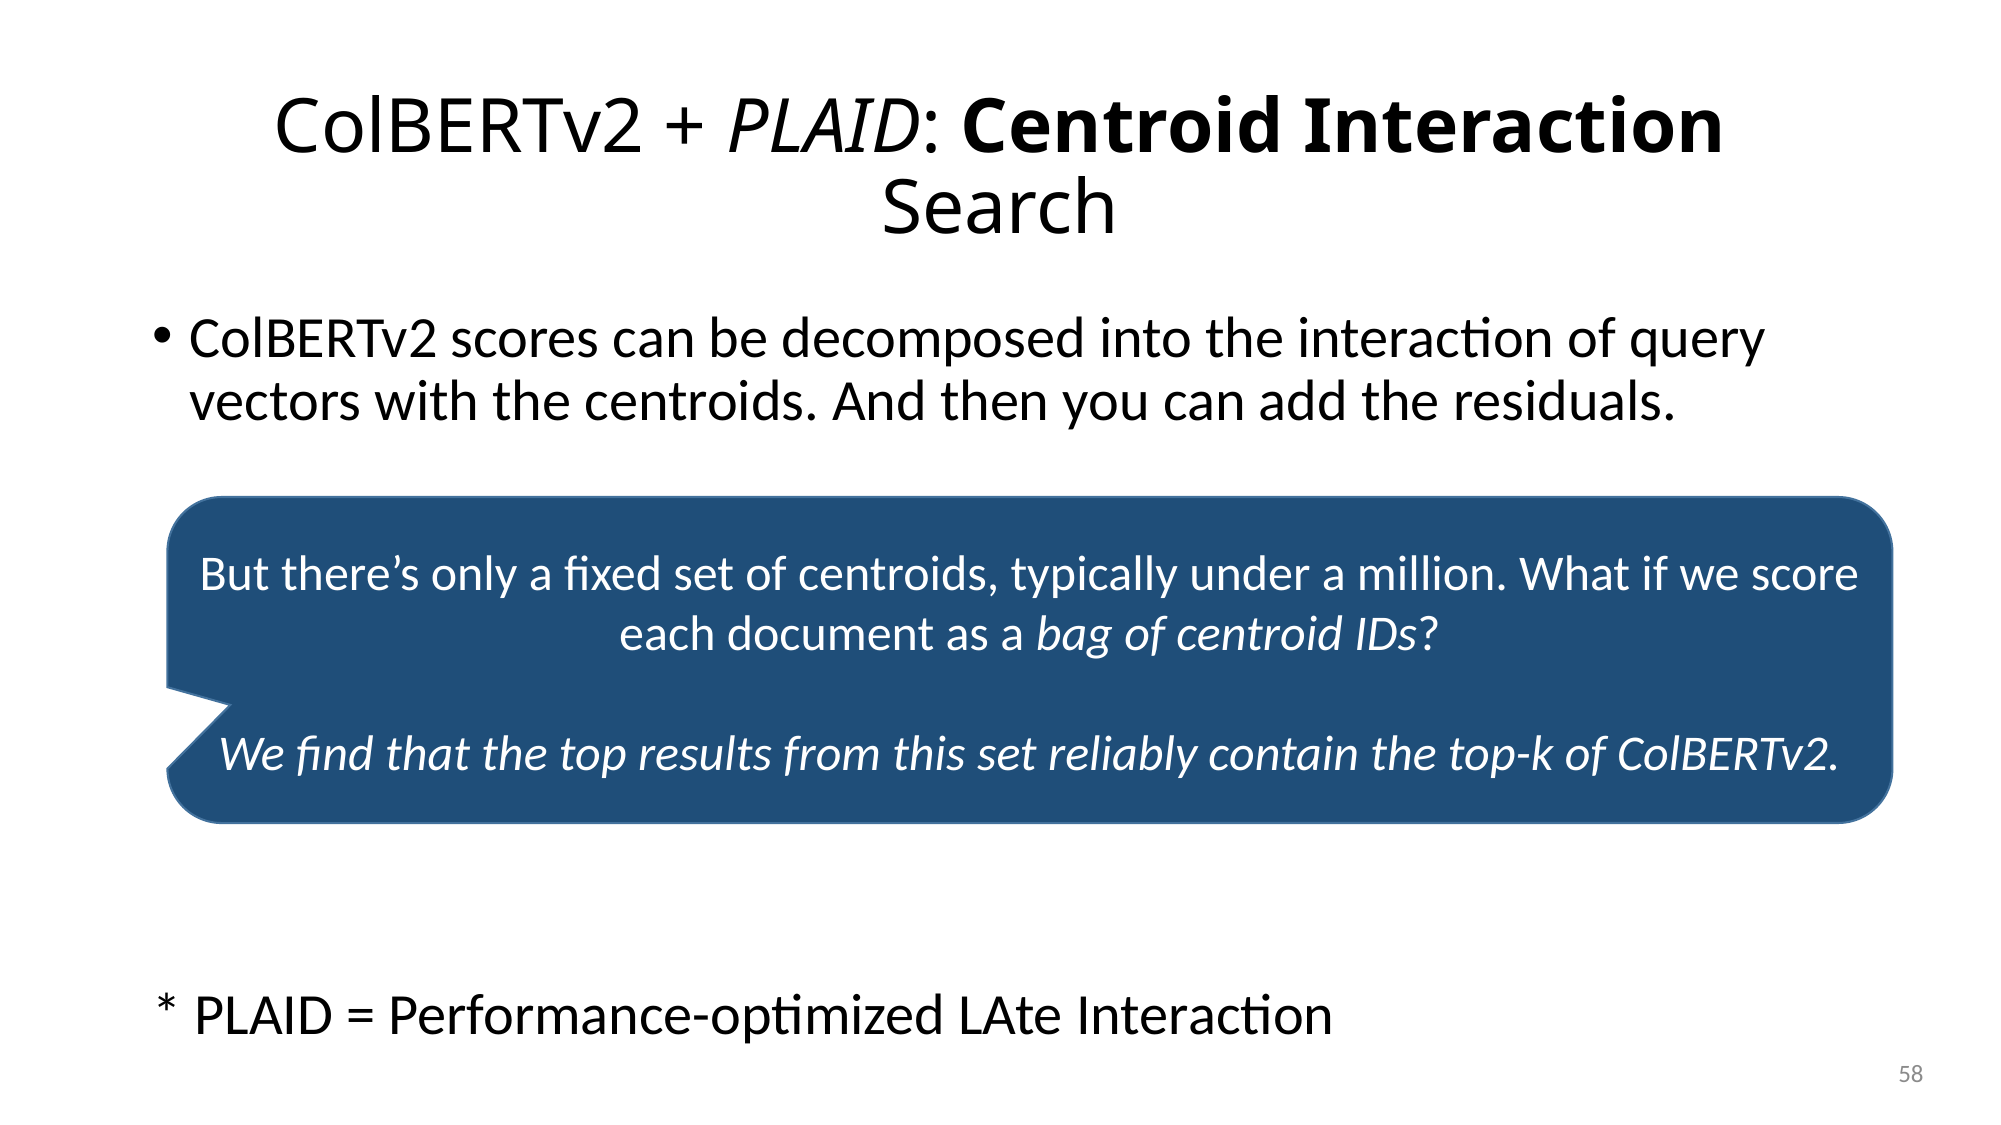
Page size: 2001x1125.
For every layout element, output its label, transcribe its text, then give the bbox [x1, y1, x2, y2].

slide_number 58 [1863, 1042, 1939, 1103]
title ColBERTv2 + PLAID: Centroid Interaction Search [137, 59, 1863, 278]
text_box But there’s only a fixed set of centroids, typically under a million. What if we score each document as a bag of centroid IDs? We find that the top results from this set reliably contain the top-k of ColBERTv2. [166, 495, 1894, 825]
list ColBERTv2 scores can be decomposed into the interaction of query vectors with the centroids. And then you can add the residuals. * PLAID = Performance-optimized LAte Interaction [137, 299, 1863, 1103]
